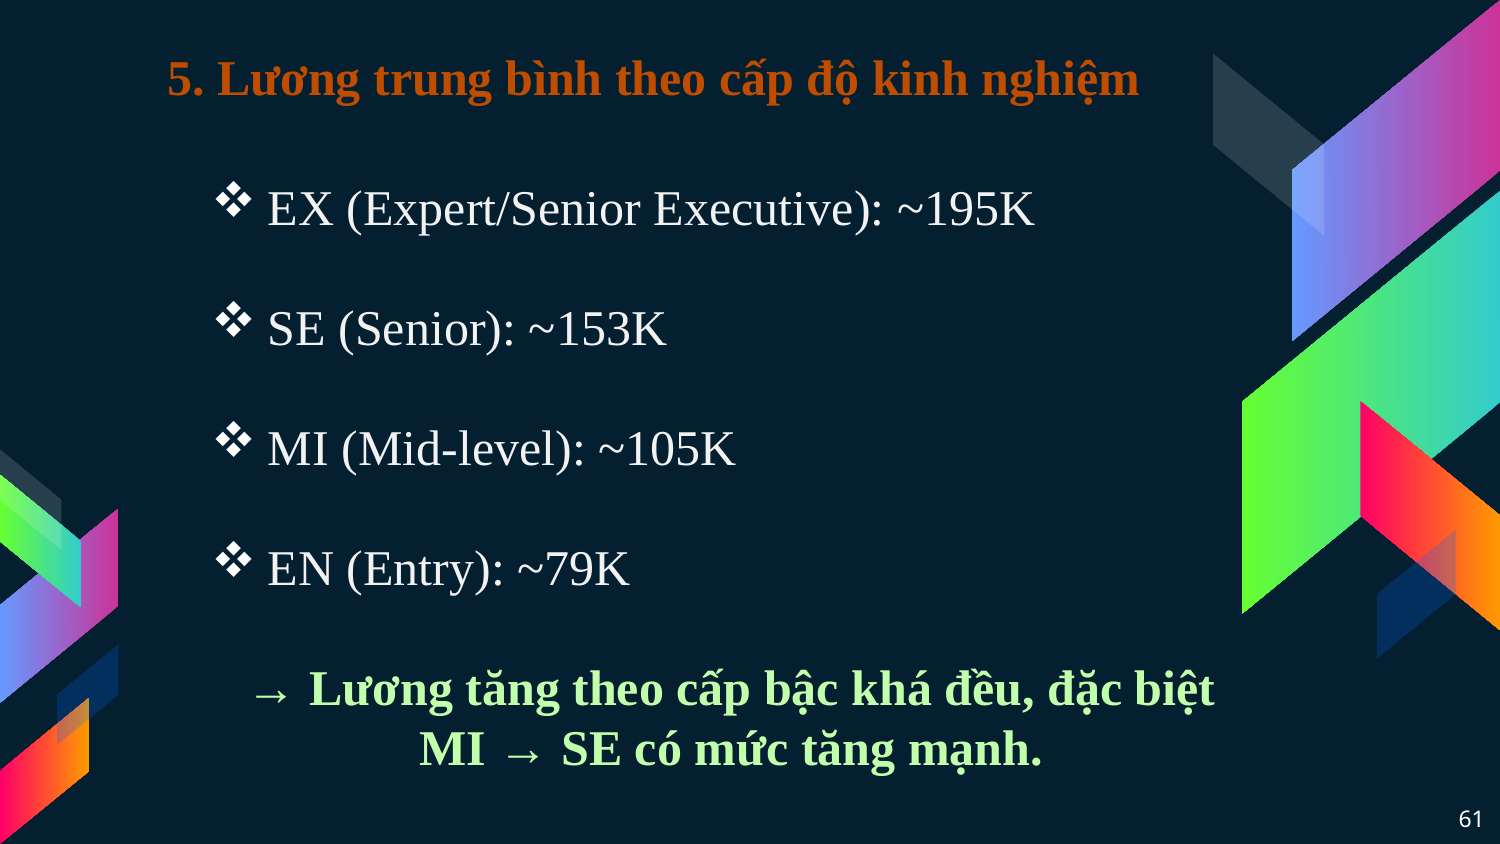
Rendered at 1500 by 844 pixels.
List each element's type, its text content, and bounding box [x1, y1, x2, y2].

text_box EX (Expert/Senior Executive): ~195K SE (Senior): ~153K MI (Mid-level): ~105K EN (Entry): ~79K → Lương tăng theo cấp bậc khá đều, đặc biệt MI → SE có mức tăng mạnh. [196, 168, 1267, 784]
title 🧑‍🏫 5. Lương trung bình theo cấp độ kinh nghiệm [59, 0, 1236, 152]
slide_number 61 [1403, 789, 1500, 844]
